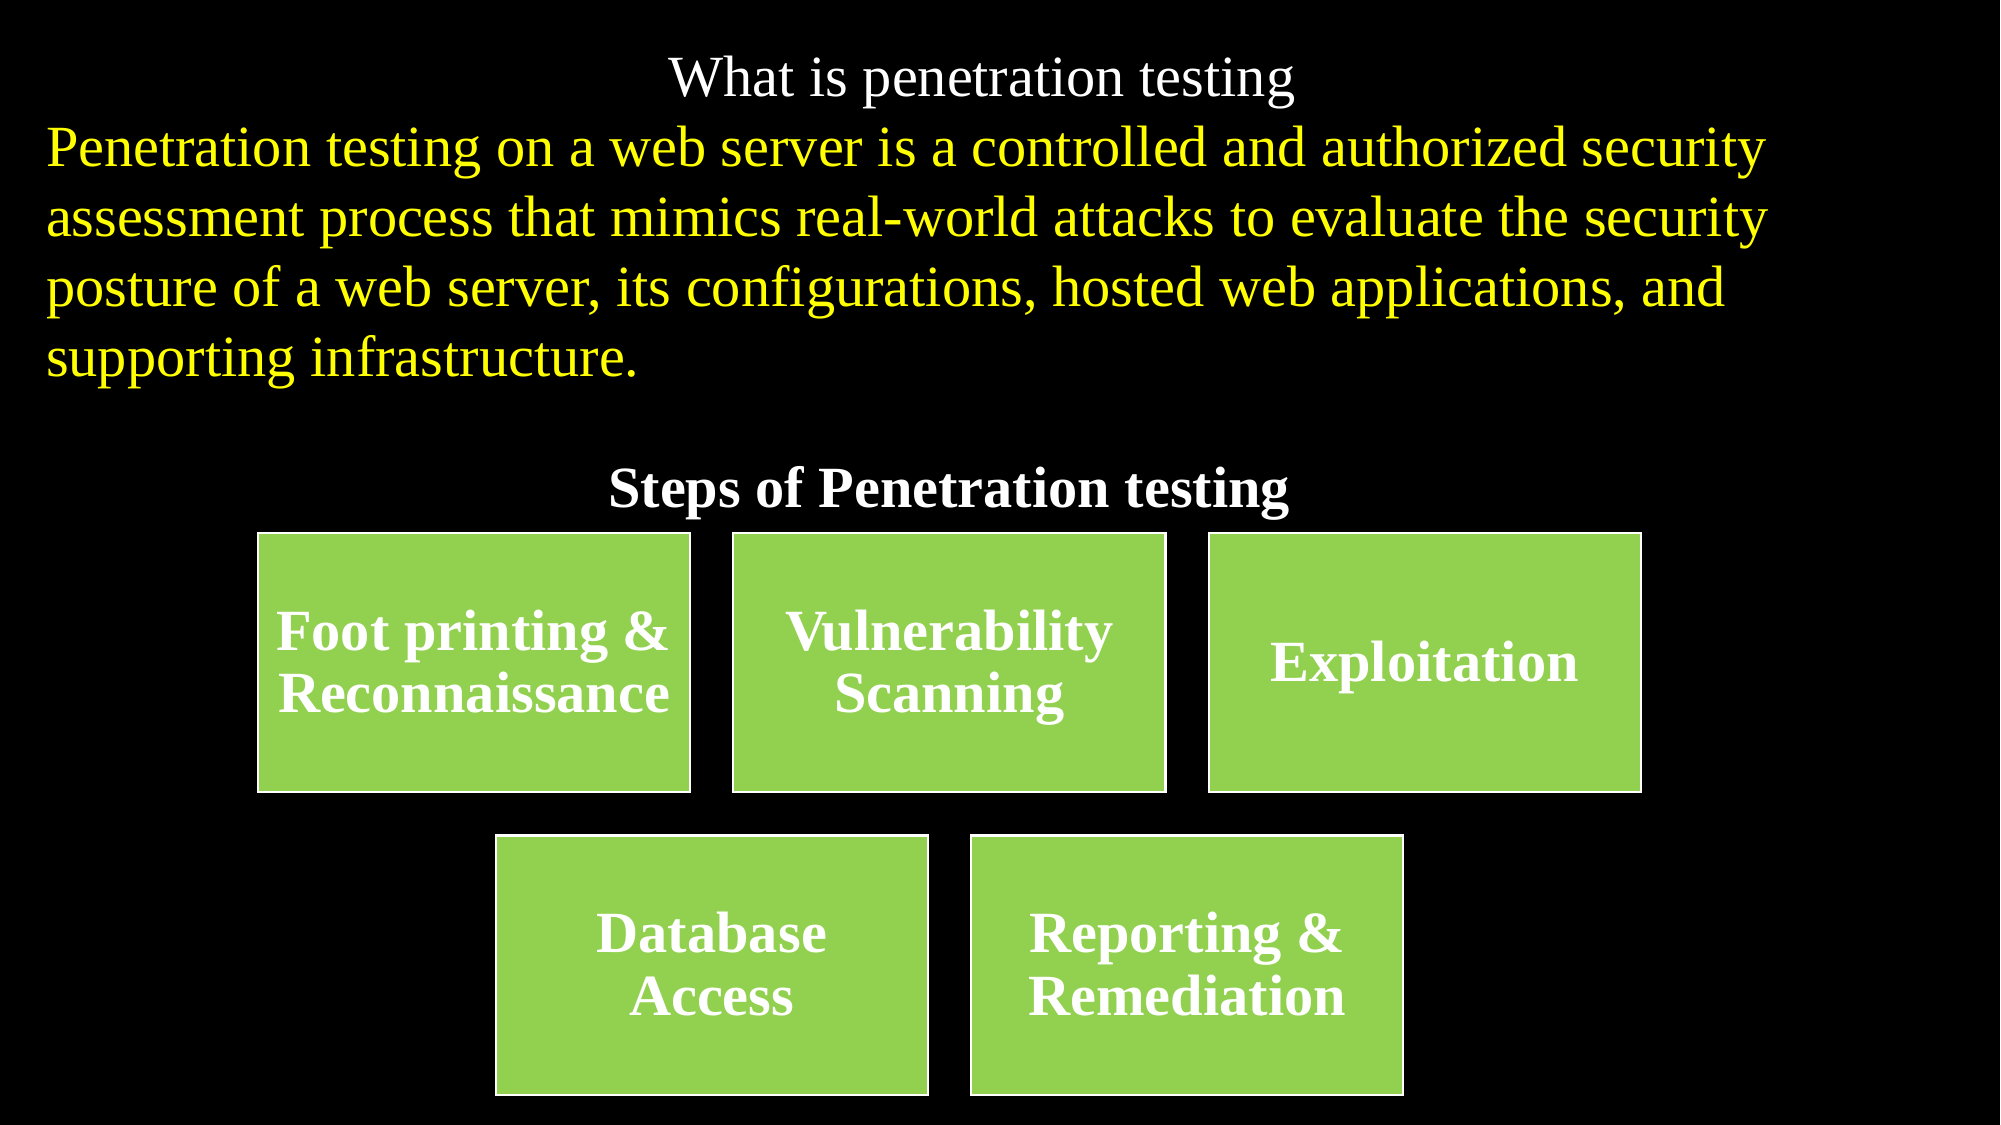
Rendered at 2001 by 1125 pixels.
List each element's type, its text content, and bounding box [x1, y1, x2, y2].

text_box What is penetration testing Penetration testing on a web server is a controlled and authorized security assessment process that mimics real-world attacks to evaluate the security posture of a web server, its configurations, hosted web applications, and supporting infrastructure. [31, 30, 1934, 441]
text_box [196, 532, 1703, 1095]
text_box Steps of Penetration testing [346, 441, 1552, 527]
